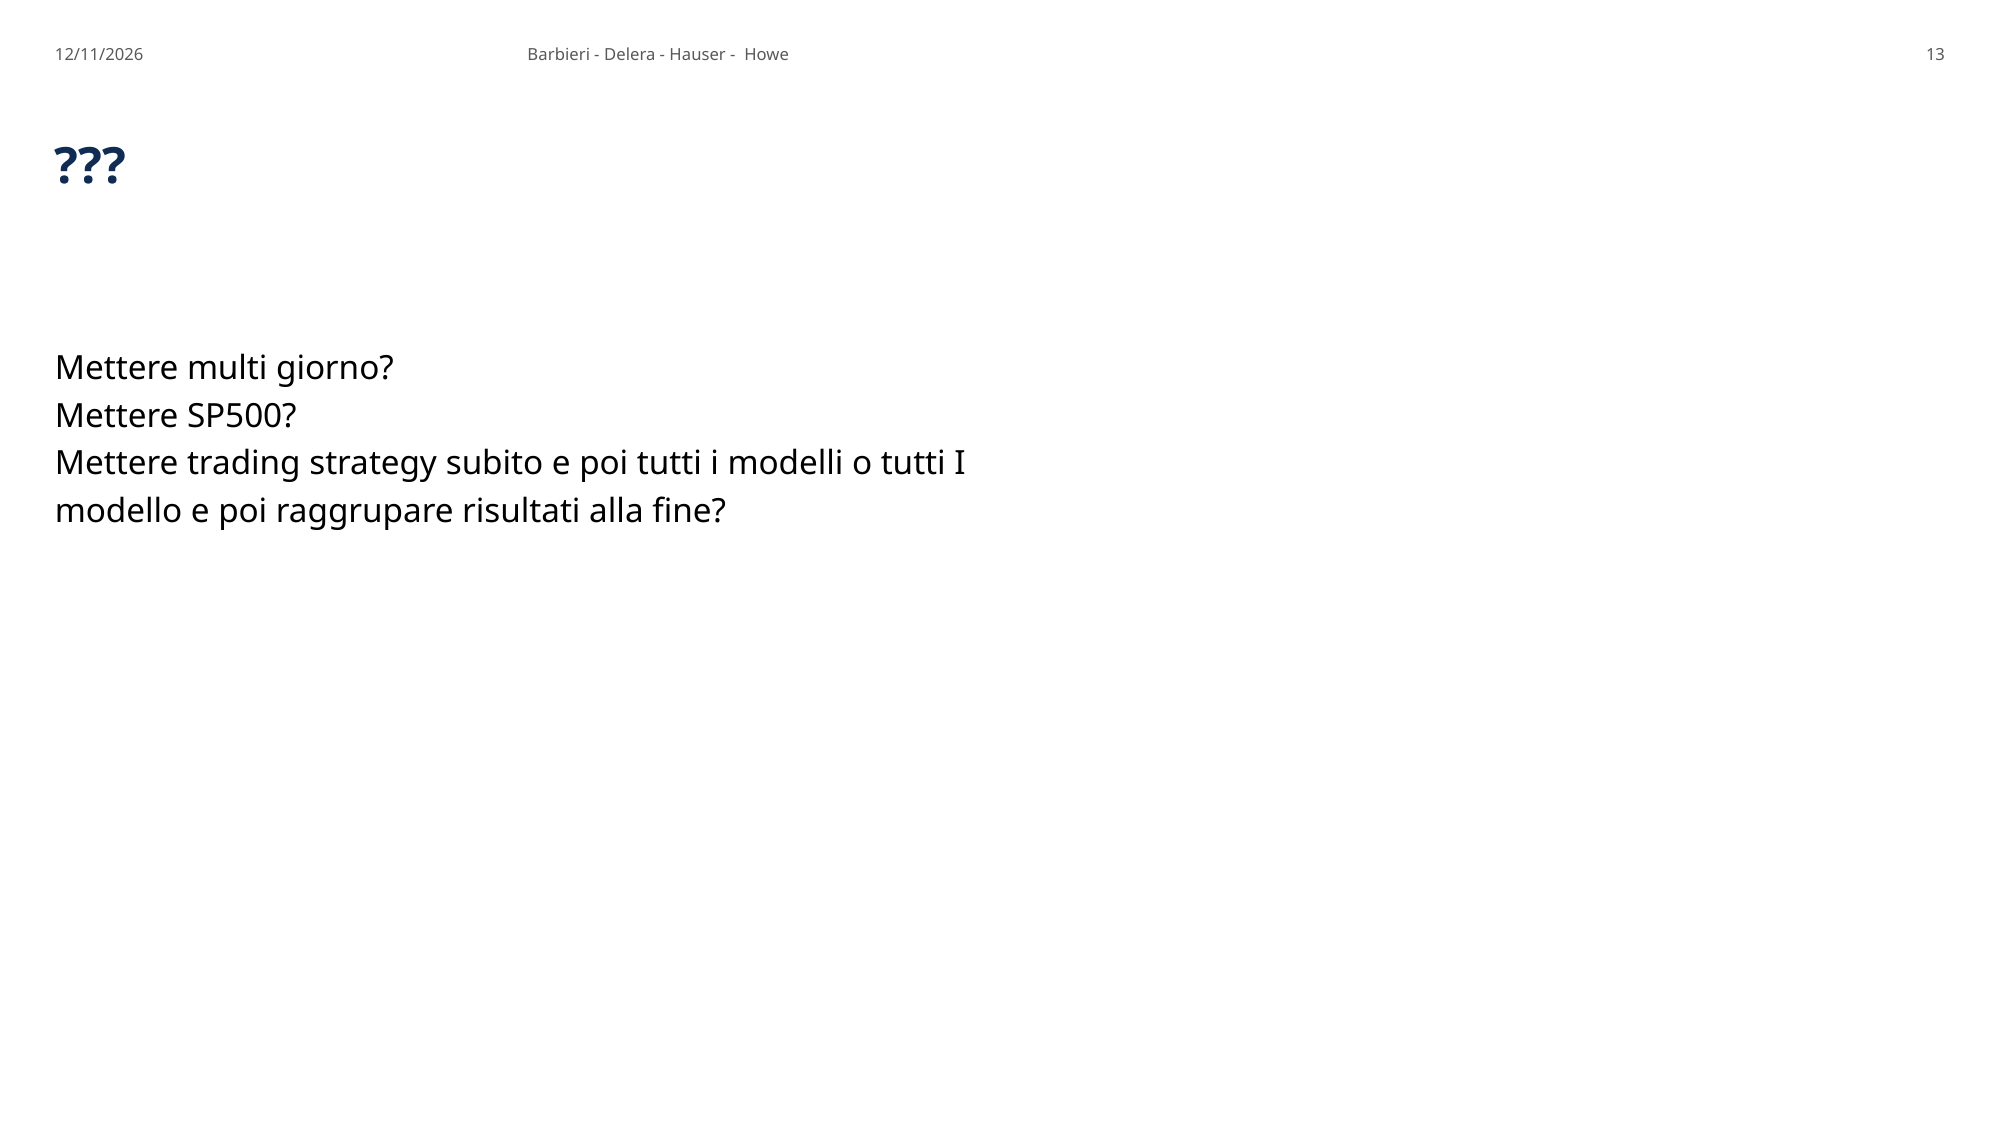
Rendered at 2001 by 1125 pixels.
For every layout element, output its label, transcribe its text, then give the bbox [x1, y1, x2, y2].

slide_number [54, 6, 446, 67]
slide_number 13 [1774, 6, 1945, 67]
footer Barbieri - Delera - Hauser - Howe [527, 6, 1203, 67]
list Mettere multi giorno? Mettere SP500? Mettere trading strategy subito e poi tutti i modelli o tutti I modello e poi raggrupare risultati alla fine? [54, 338, 1059, 1065]
title ??? [54, 133, 1059, 272]
